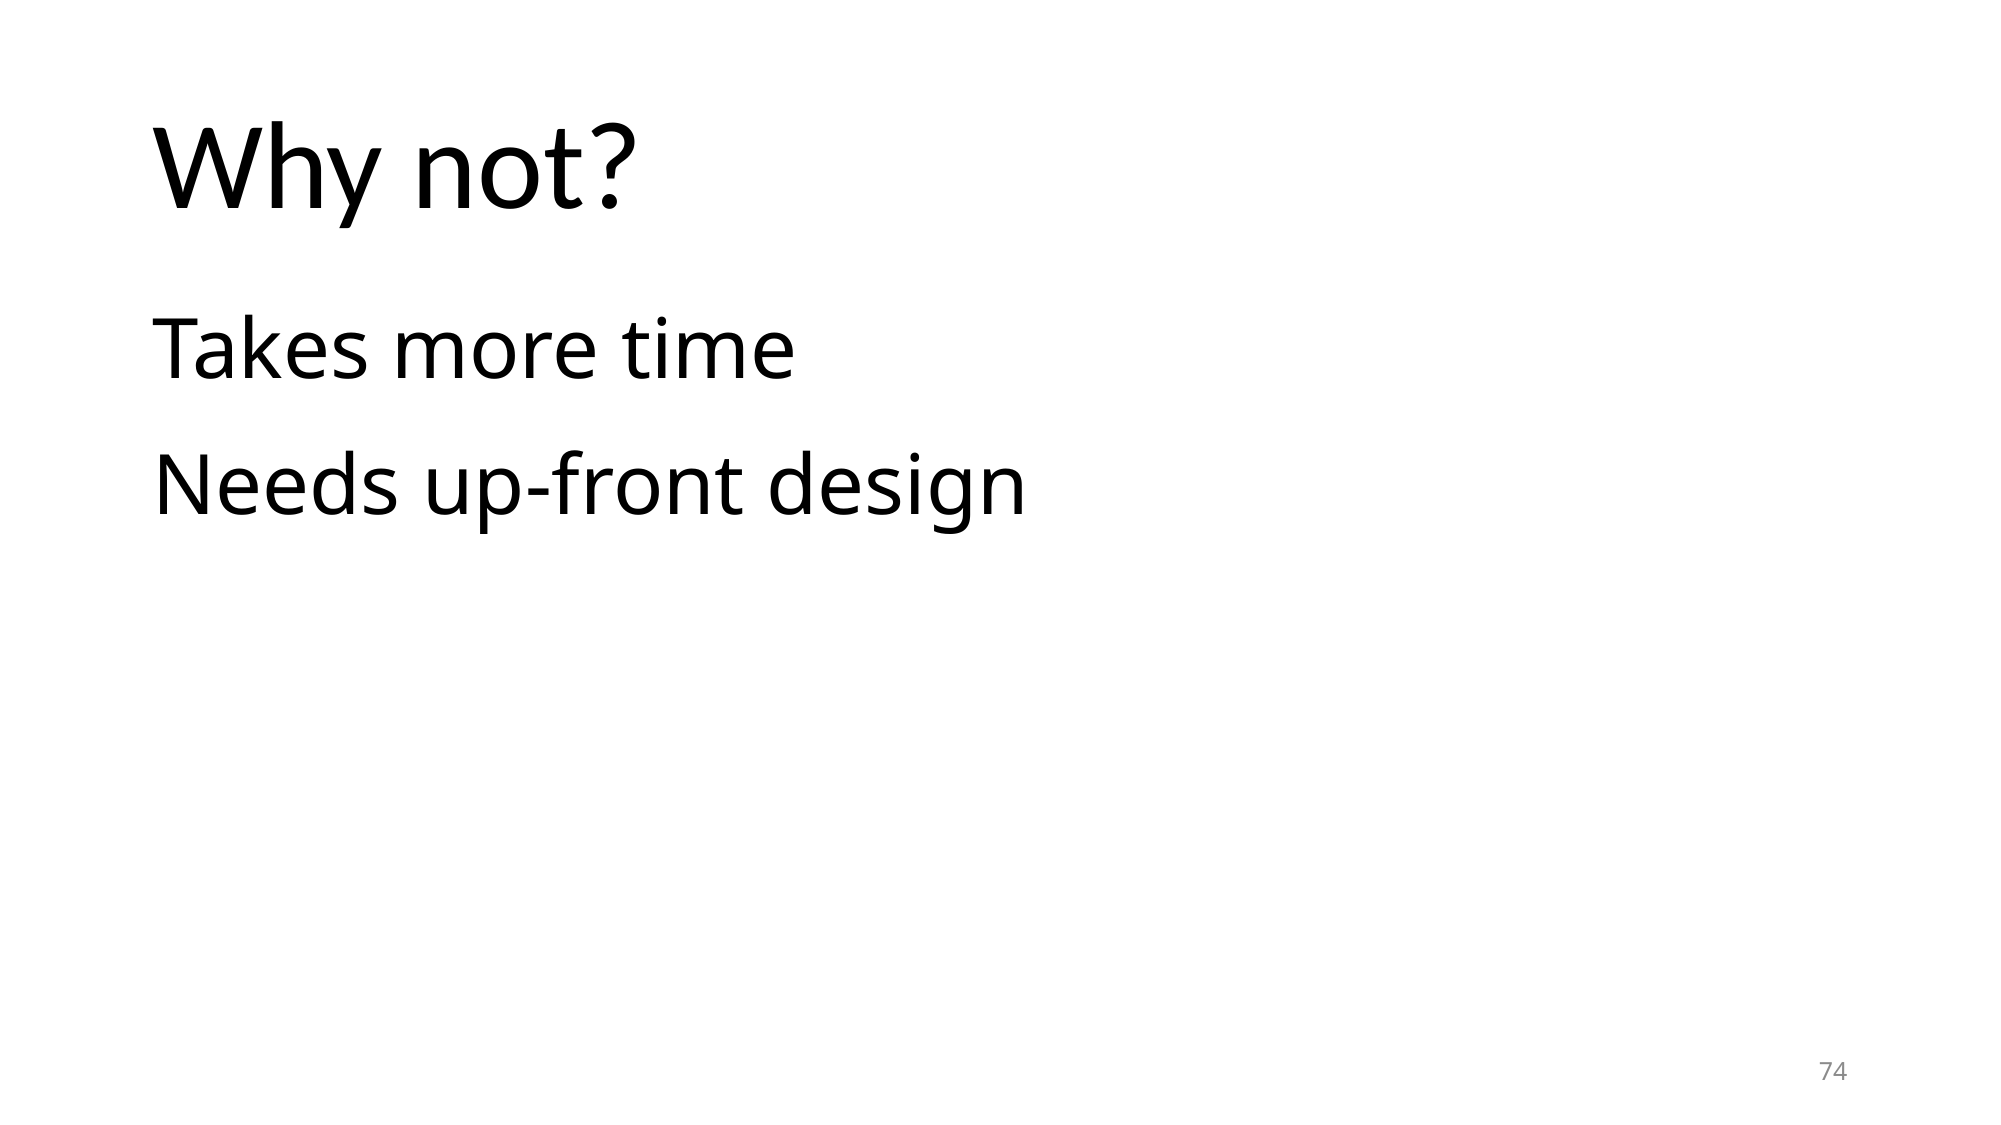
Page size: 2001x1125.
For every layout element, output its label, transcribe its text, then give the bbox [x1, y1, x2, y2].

slide_number 74 [1412, 1042, 1863, 1103]
list Takes more time Needs up-front design [137, 299, 1863, 1014]
title Why not? [137, 59, 1863, 278]
